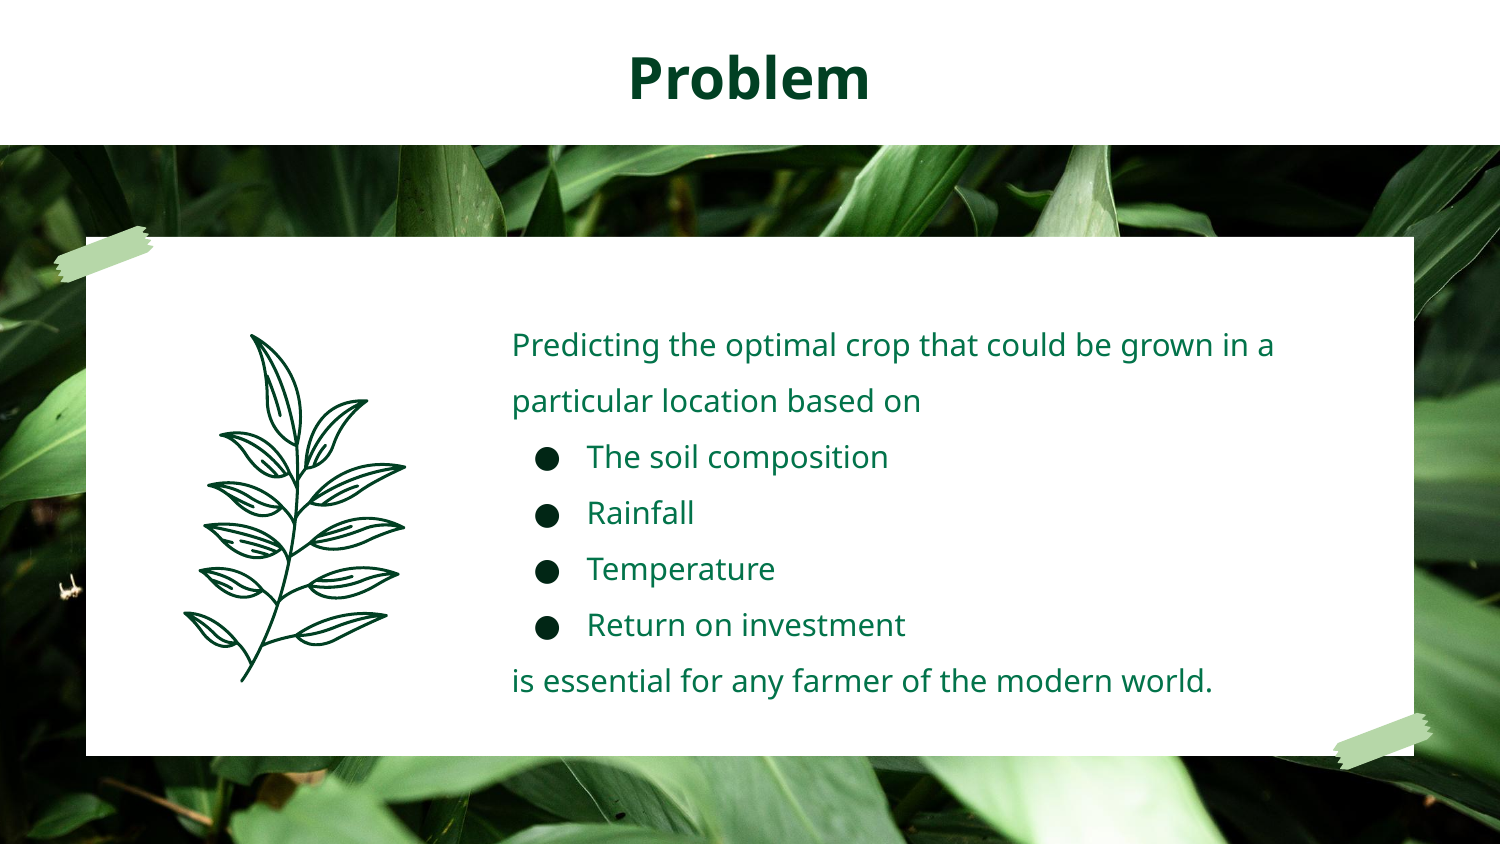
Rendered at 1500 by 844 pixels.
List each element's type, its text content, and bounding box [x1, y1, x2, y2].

picture [0, 145, 1500, 844]
title Problem [116, 26, 1383, 121]
